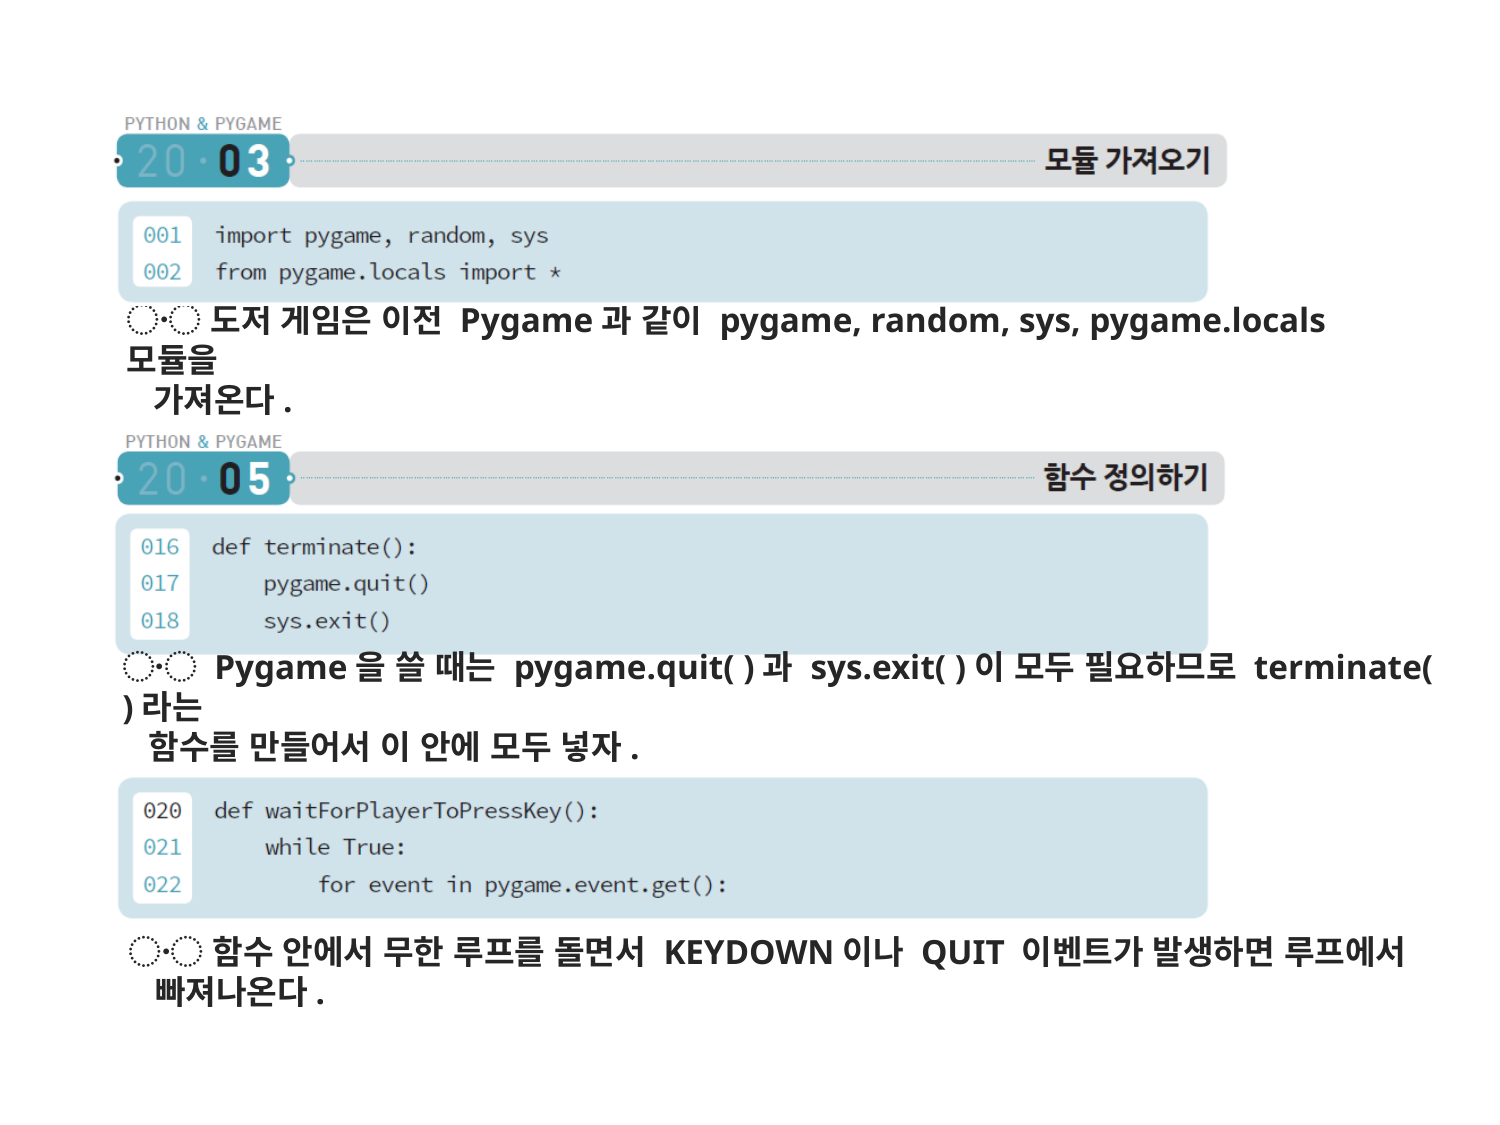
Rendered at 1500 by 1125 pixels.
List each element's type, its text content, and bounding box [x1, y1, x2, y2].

picture [113, 197, 1213, 306]
text_box 〮 Pygame을 쓸 때는 pygame.quit( )과 sys.exit( )이 모두 필요하므로 terminate( )라는 함수를 만들어서 이 안에 모두 넣자. [107, 638, 1453, 774]
picture [113, 774, 1213, 924]
picture [109, 427, 1231, 659]
text_box 〮 도저 게임은 이전 Pygame과 같이 pygame, random, sys, pygame.locals 모듈을 가져온다. [112, 292, 1426, 427]
text_box 〮 함수 안에서 무한 루프를 돌면서 KEYDOWN이나 QUIT 이벤트가 발생하면 루프에서 빠져나온다. [114, 923, 1460, 1018]
picture [109, 109, 1231, 191]
